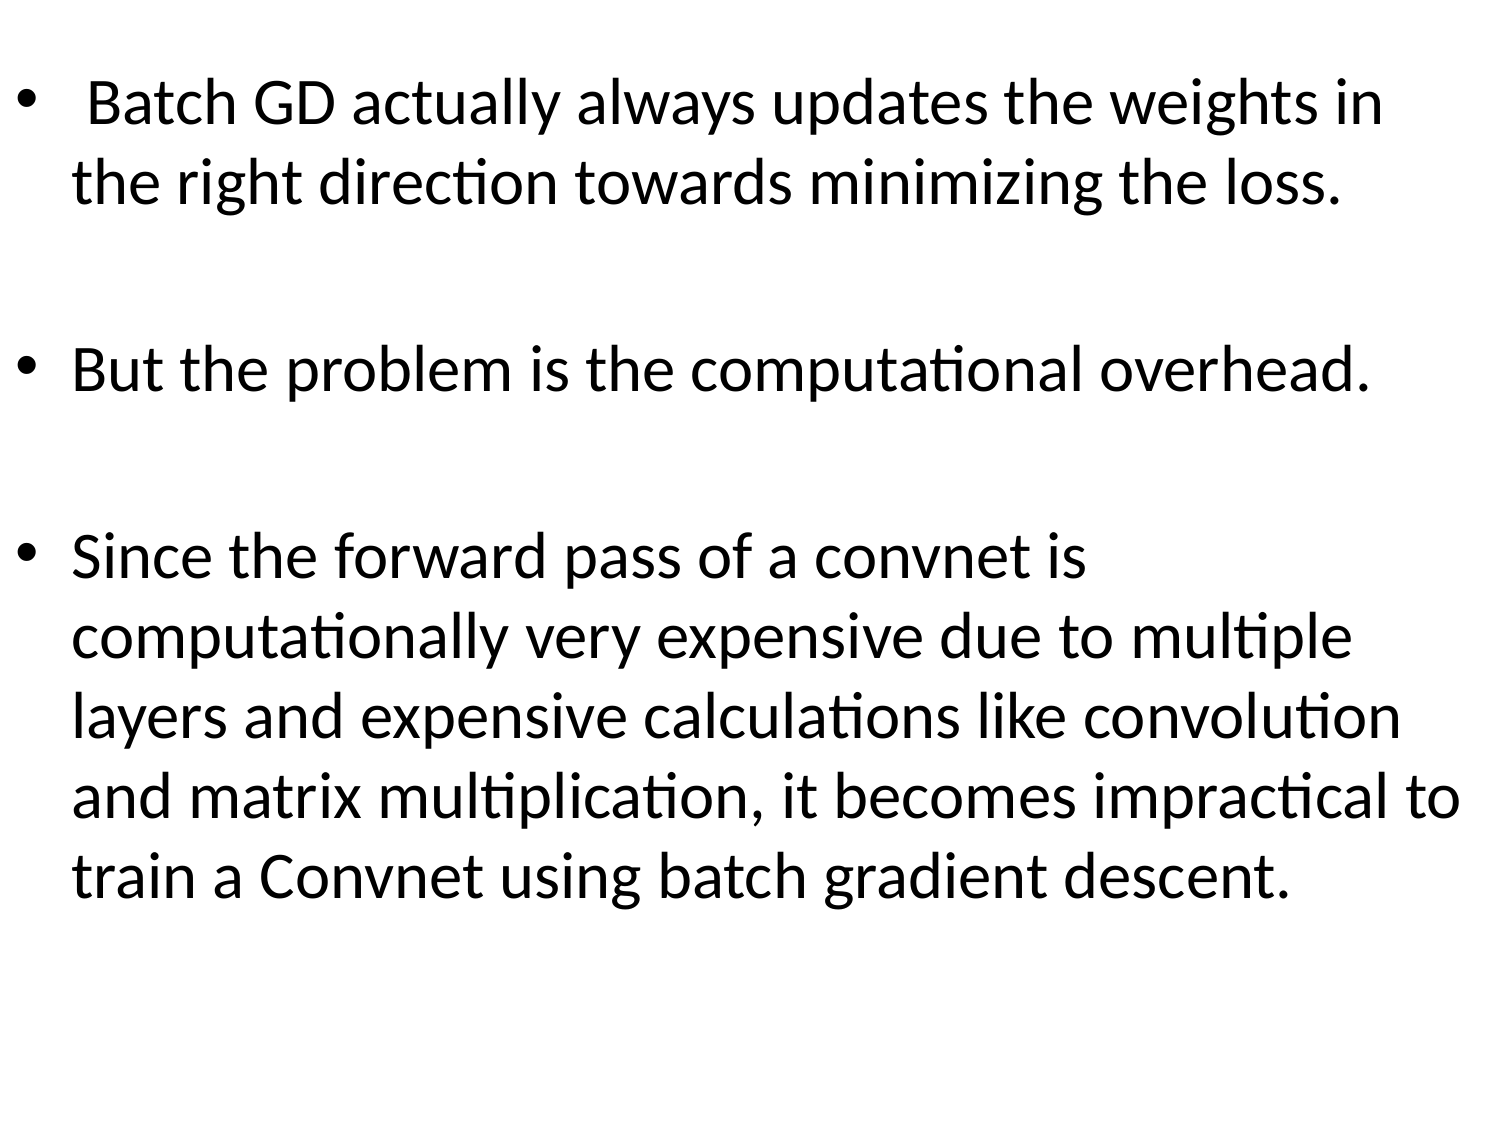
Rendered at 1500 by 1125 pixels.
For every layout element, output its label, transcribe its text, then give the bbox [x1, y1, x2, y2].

list Batch GD actually always updates the weights in the right direction towards minimizing the loss. But the problem is the computational overhead. Since the forward pass of a convnet is computationally very expensive due to multiple layers and expensive calculations like convolution and matrix multiplication, it becomes impractical to train a Convnet using batch gradient descent. [0, 50, 1500, 1005]
